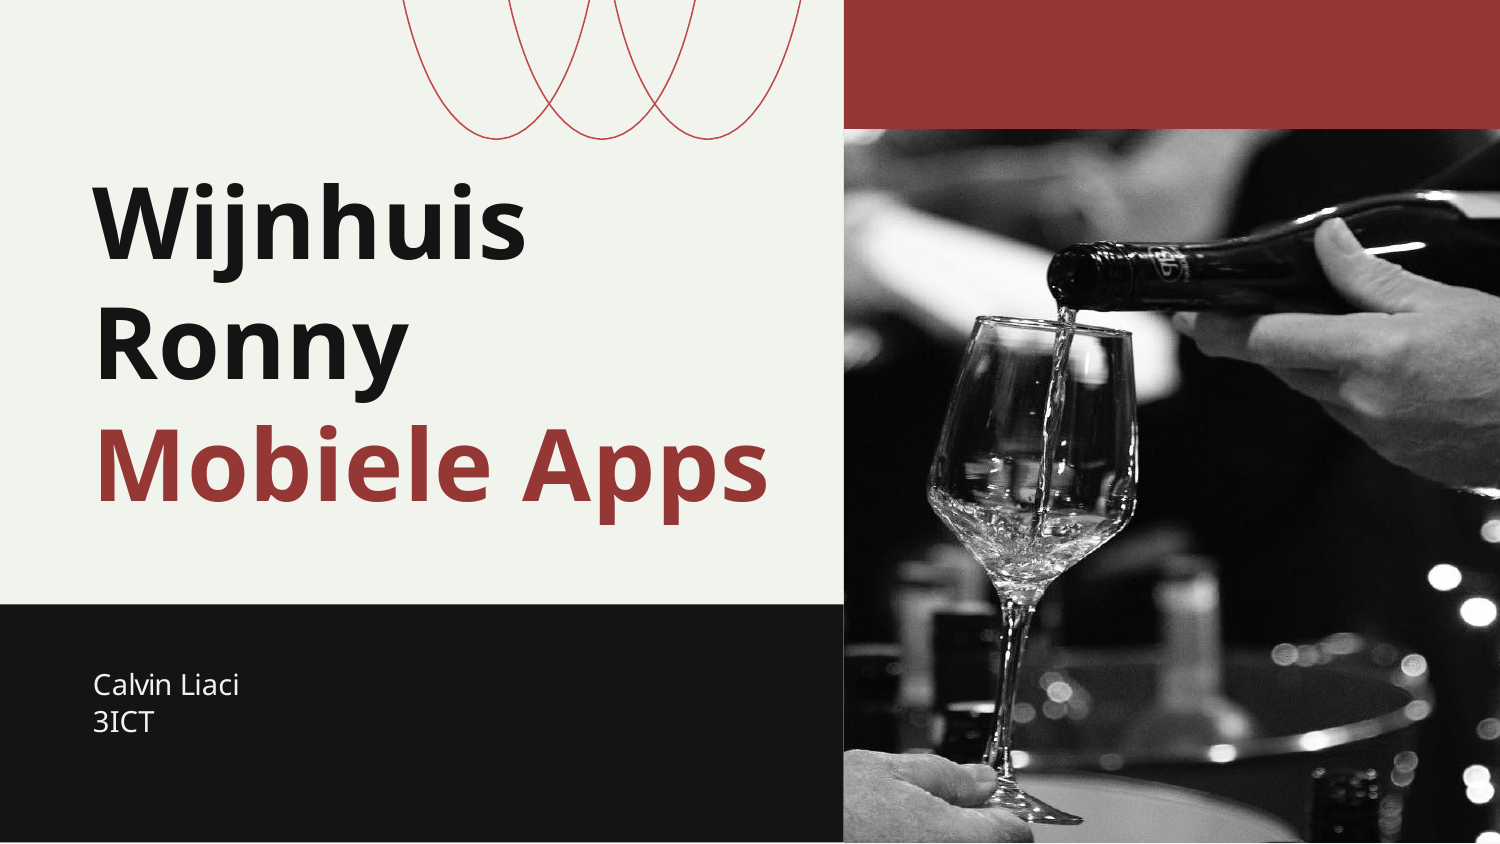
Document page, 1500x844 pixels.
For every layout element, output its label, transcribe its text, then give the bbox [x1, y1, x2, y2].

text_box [402, 0, 802, 142]
text_box Calvin Liaci 3ICT [90, 664, 247, 739]
text_box [0, 604, 838, 843]
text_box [843, 0, 1500, 843]
text_box Wijnhuis Ronny Mobiele Apps [90, 157, 776, 522]
